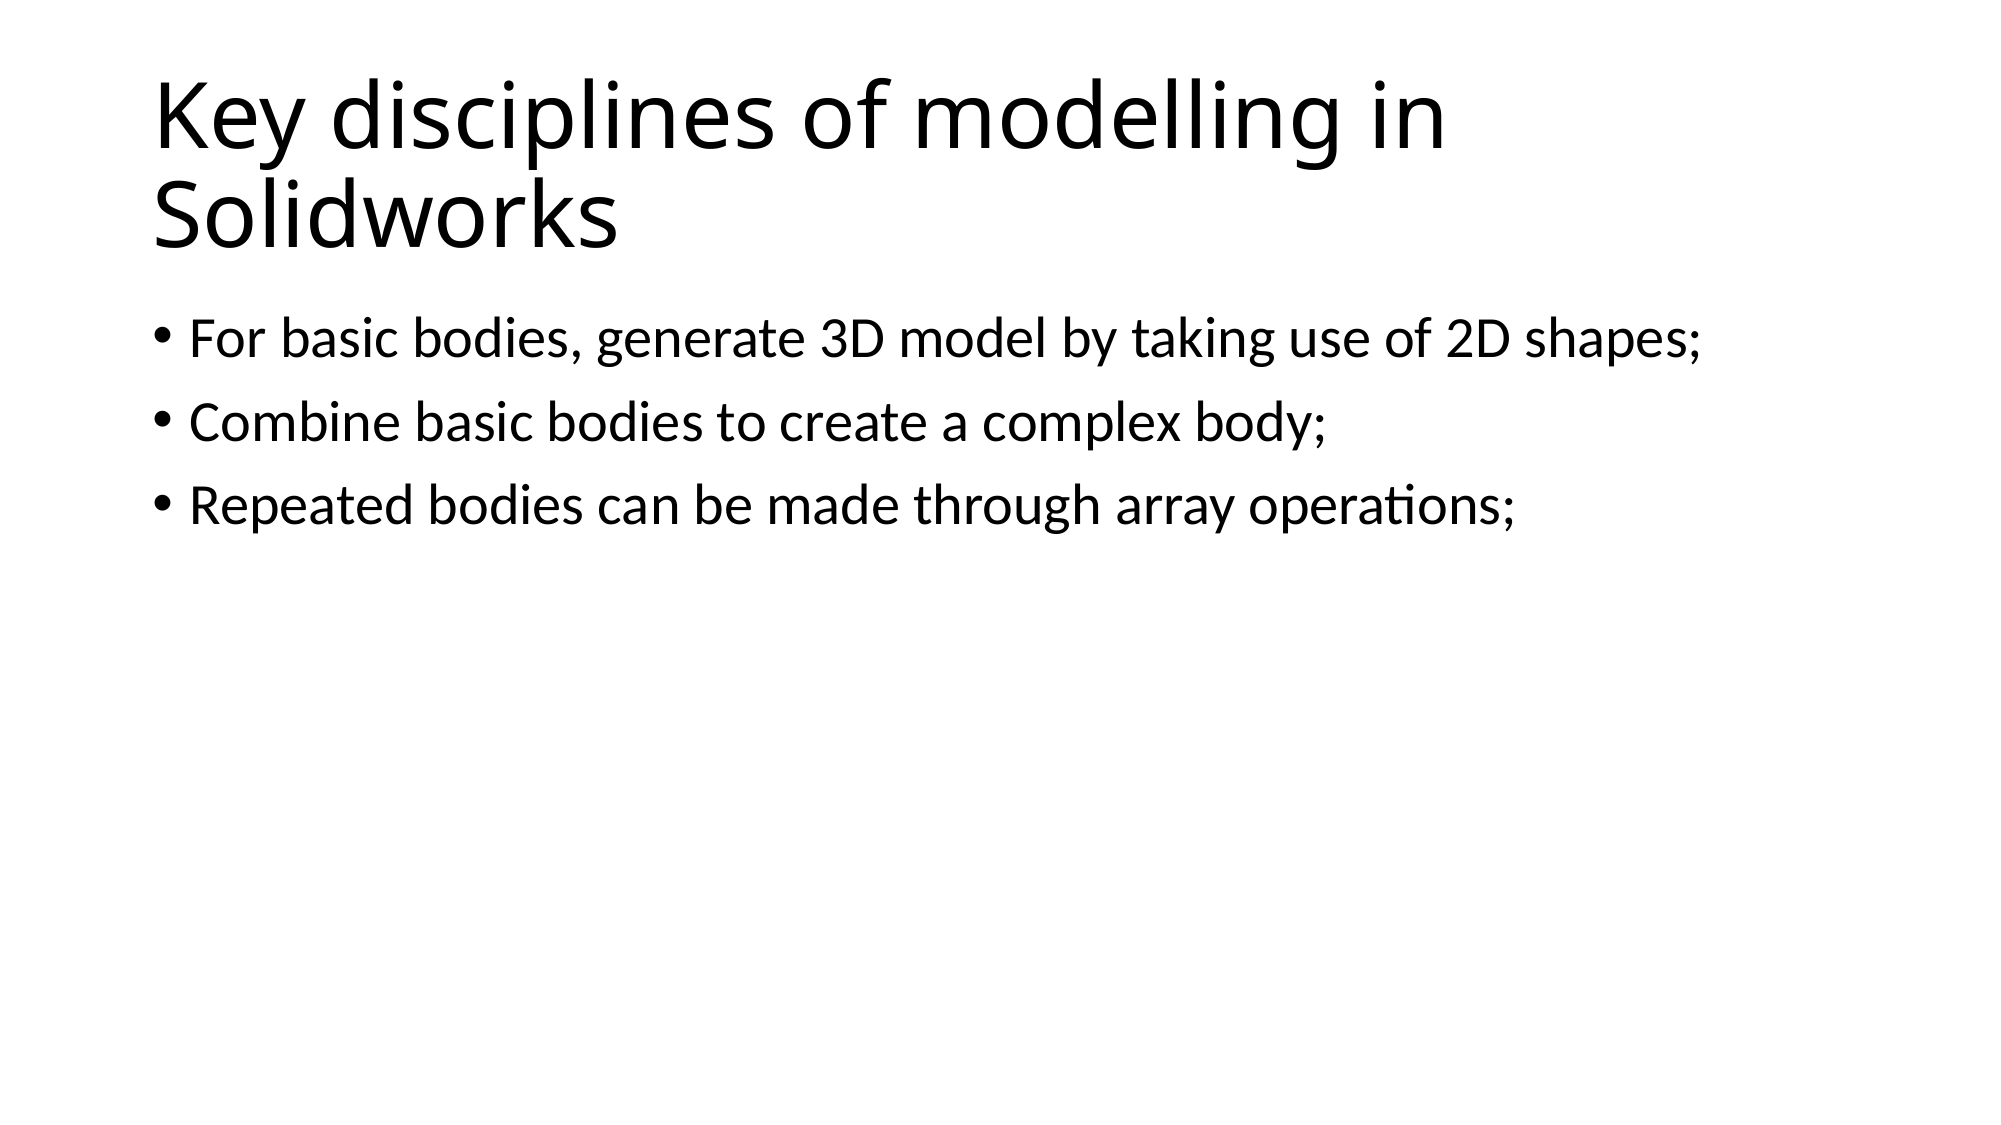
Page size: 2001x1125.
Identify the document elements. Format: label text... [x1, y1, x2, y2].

list For basic bodies, generate 3D model by taking use of 2D shapes; Combine basic bodies to create a complex body; Repeated bodies can be made through array operations; [137, 299, 1863, 1014]
title Key disciplines of modelling in Solidworks [137, 59, 1863, 278]
